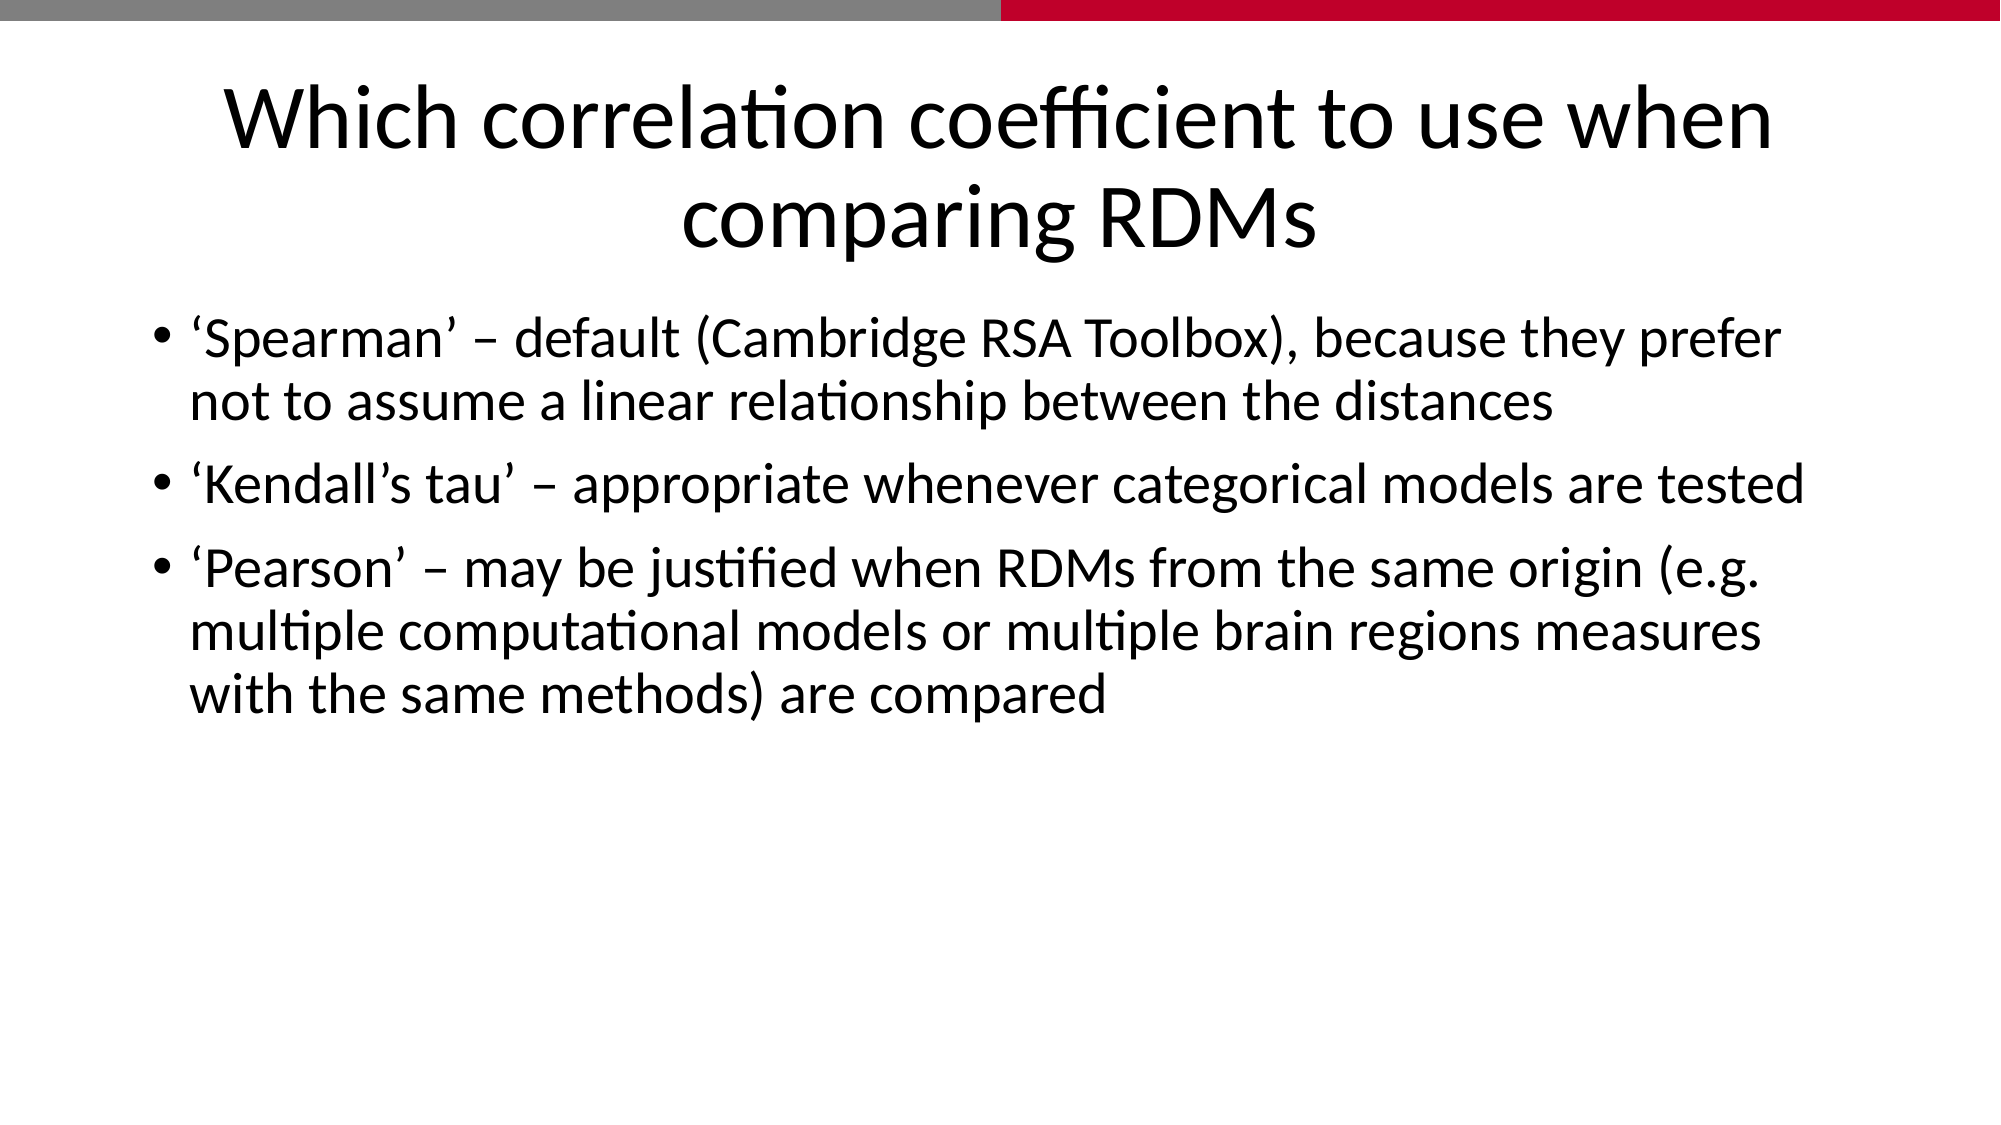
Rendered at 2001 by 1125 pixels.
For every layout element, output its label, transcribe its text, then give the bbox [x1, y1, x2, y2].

text_box [1000, 0, 2000, 20]
text_box [0, 0, 1000, 20]
list ‘Spearman’ – default (Cambridge RSA Toolbox), because they prefer not to assume a linear relationship between the distances ‘Kendall’s tau’ – appropriate whenever categorical models are tested ‘Pearson’ – may be justified when RDMs from the same origin (e.g. multiple computational models or multiple brain regions measures with the same methods) are compared [137, 299, 1863, 1005]
title Which correlation coefficient to use when comparing RDMs [137, 59, 1863, 278]
